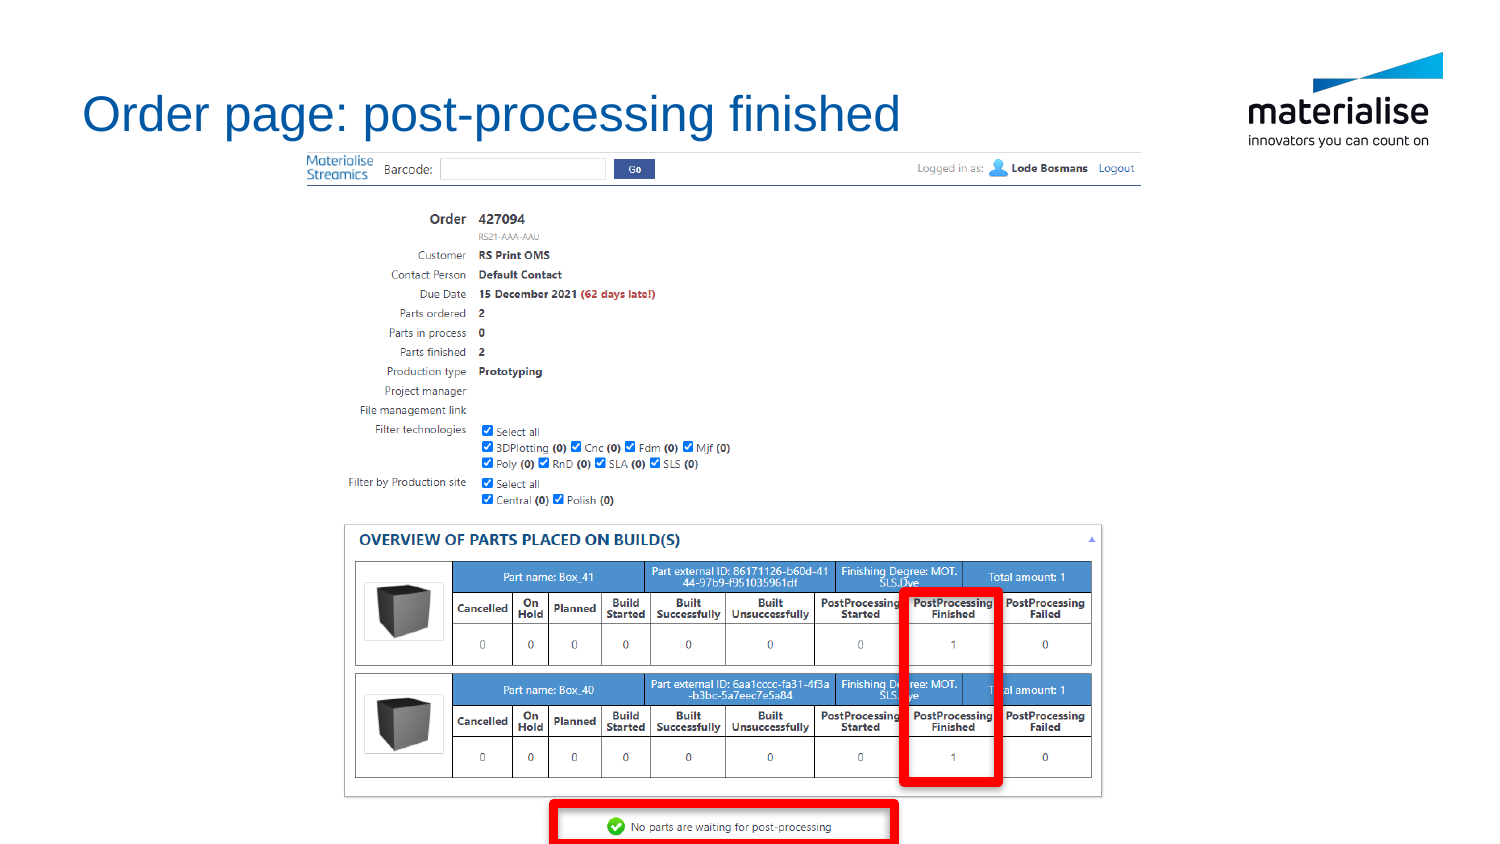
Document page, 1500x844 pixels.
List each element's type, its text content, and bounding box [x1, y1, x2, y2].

picture [306, 150, 1142, 844]
title Order page: post-processing finished [67, 70, 1240, 151]
picture [1249, 52, 1443, 148]
